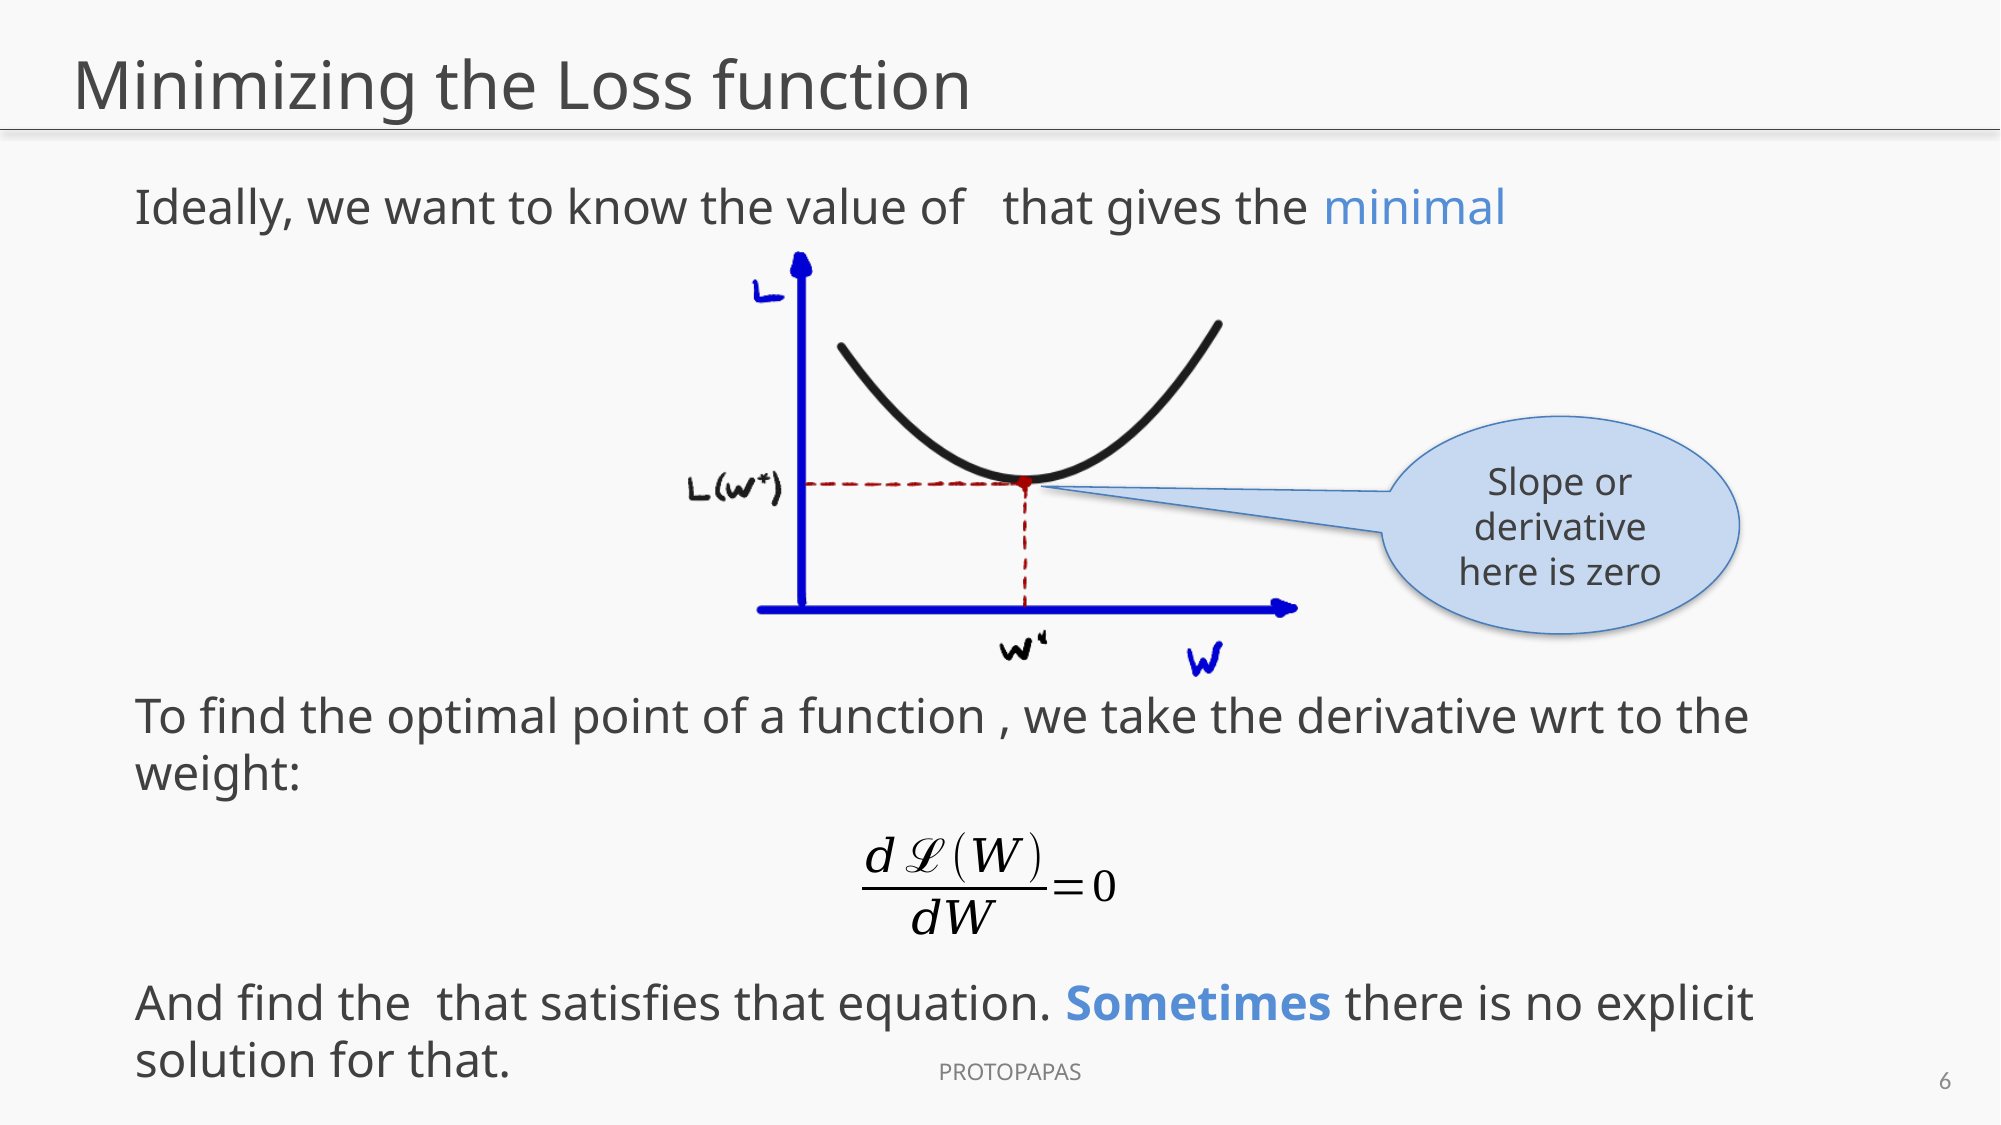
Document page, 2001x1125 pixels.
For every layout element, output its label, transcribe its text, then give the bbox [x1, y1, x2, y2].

slide_number 6 [1500, 1050, 1967, 1110]
text_box Slope or derivative here is zero [1318, 415, 1741, 635]
picture [687, 242, 1313, 683]
title Minimizing the Loss function [57, 35, 1943, 162]
